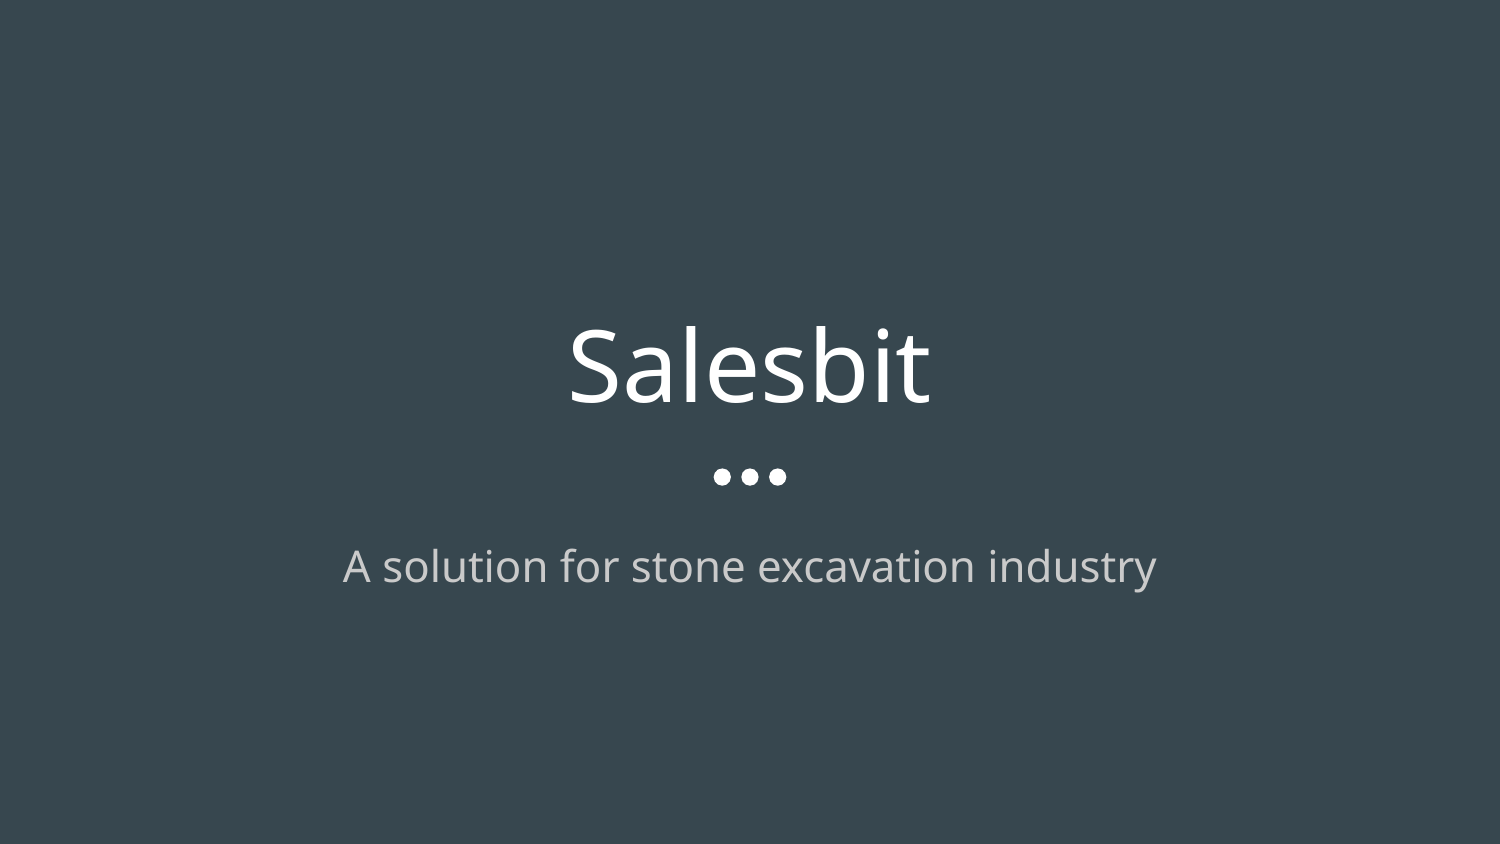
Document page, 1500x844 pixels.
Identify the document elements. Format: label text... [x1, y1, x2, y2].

subtitle A solution for stone excavation industry [110, 520, 1390, 651]
title Salesbit [110, 162, 1390, 447]
